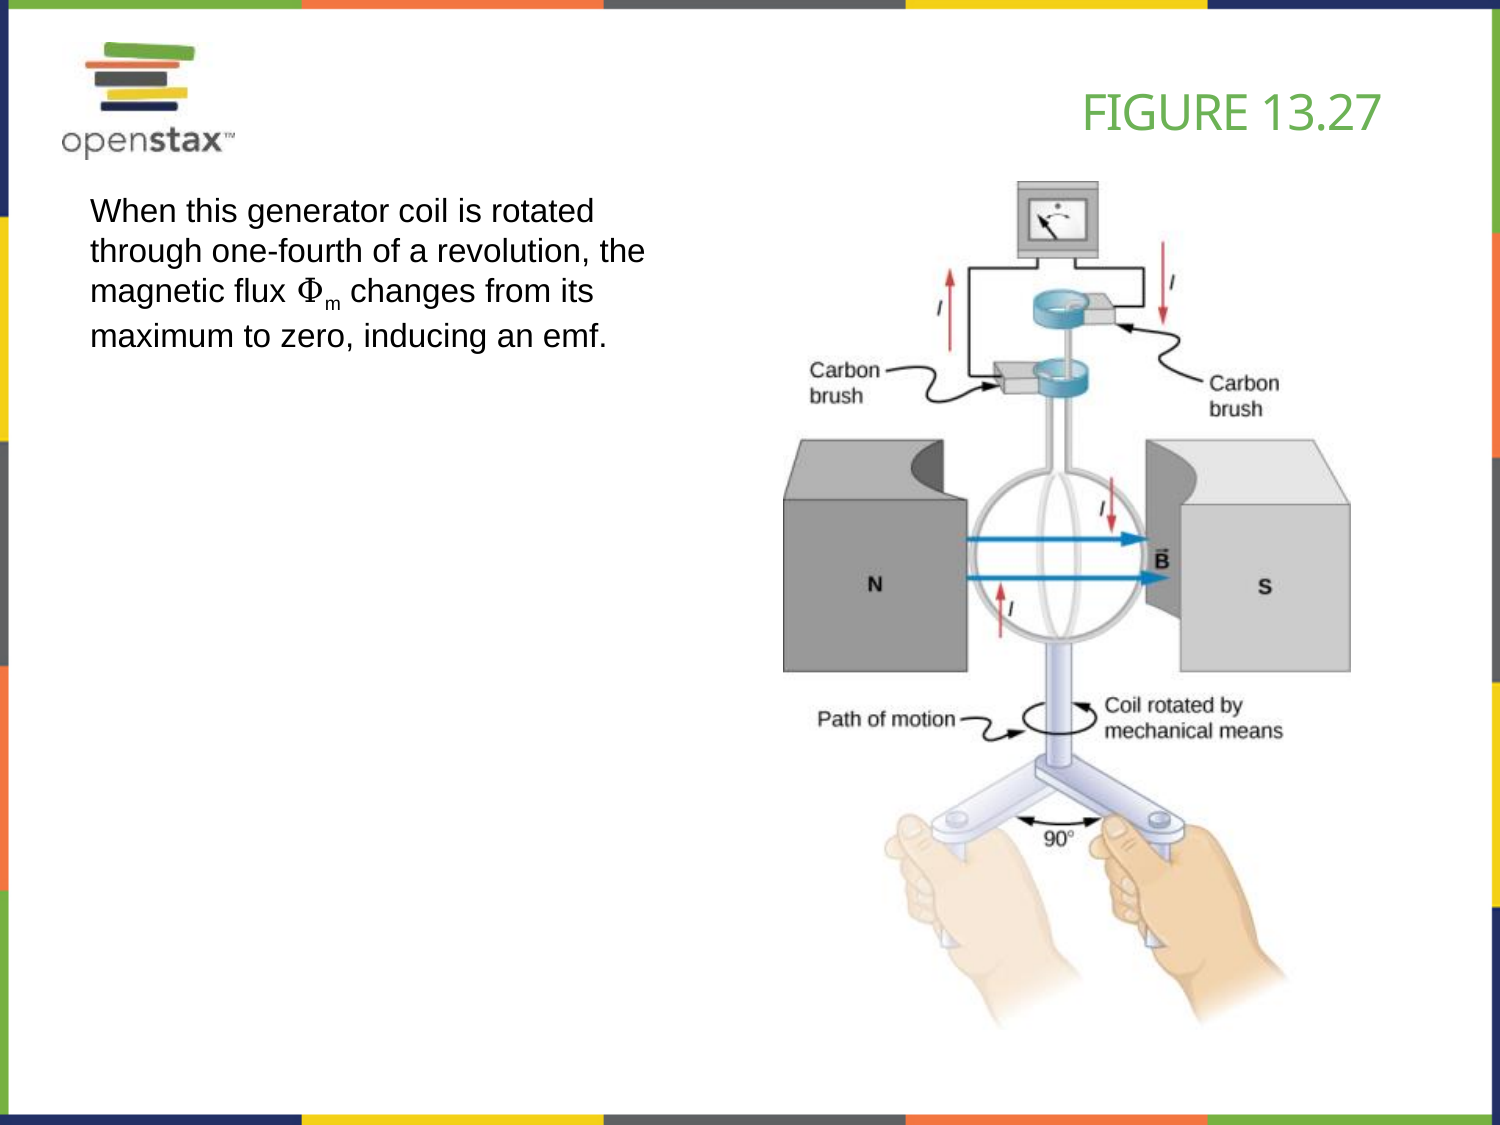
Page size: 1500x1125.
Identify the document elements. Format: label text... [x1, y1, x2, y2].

picture [0, 0, 1500, 1125]
title Figure 13.27 [241, 39, 1398, 148]
list When this generator coil is rotated through one-fourth of a revolution, the magnetic flux Φm changes from its maximum to zero, inducing an emf. [75, 181, 717, 1045]
